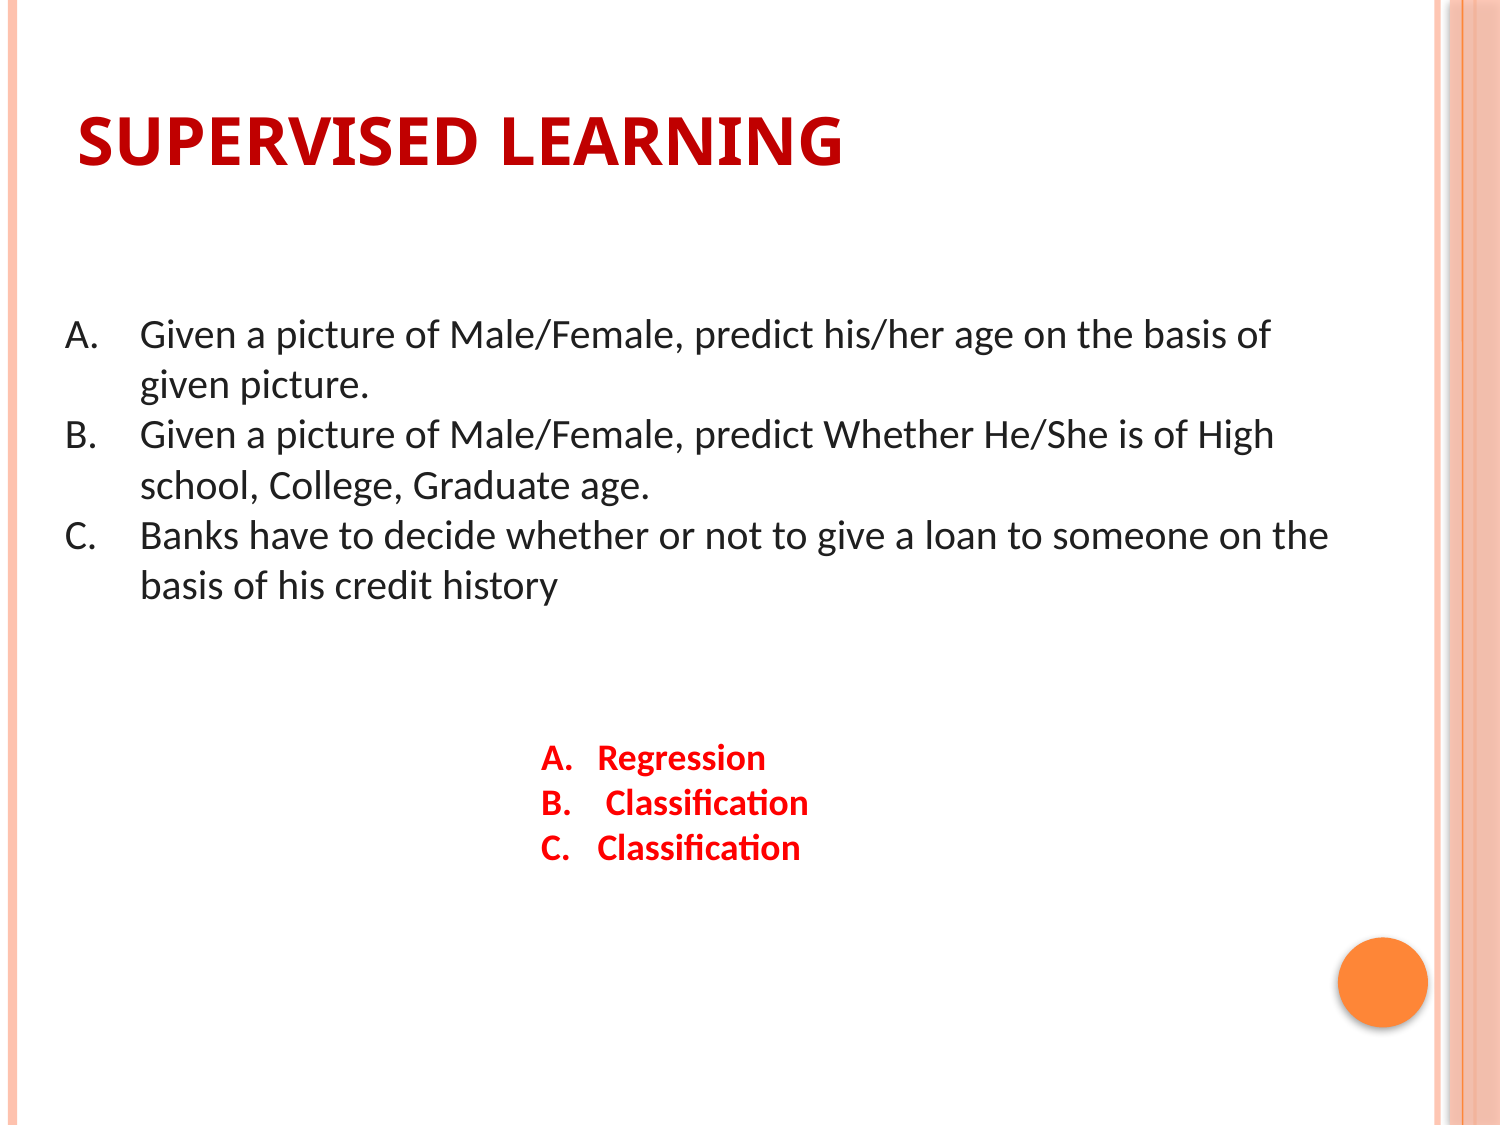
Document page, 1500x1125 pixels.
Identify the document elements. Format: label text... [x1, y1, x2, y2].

text_box Given a picture of Male/Female, predict his/her age on the basis of given picture. Given a picture of Male/Female, predict Whether He/She is of High school, College, Graduate age. Banks have to decide whether or not to give a loan to someone on the basis of his credit history [50, 299, 1375, 615]
text_box Regression Classification Classification [526, 725, 825, 876]
title Supervised Learning [62, 0, 1288, 186]
